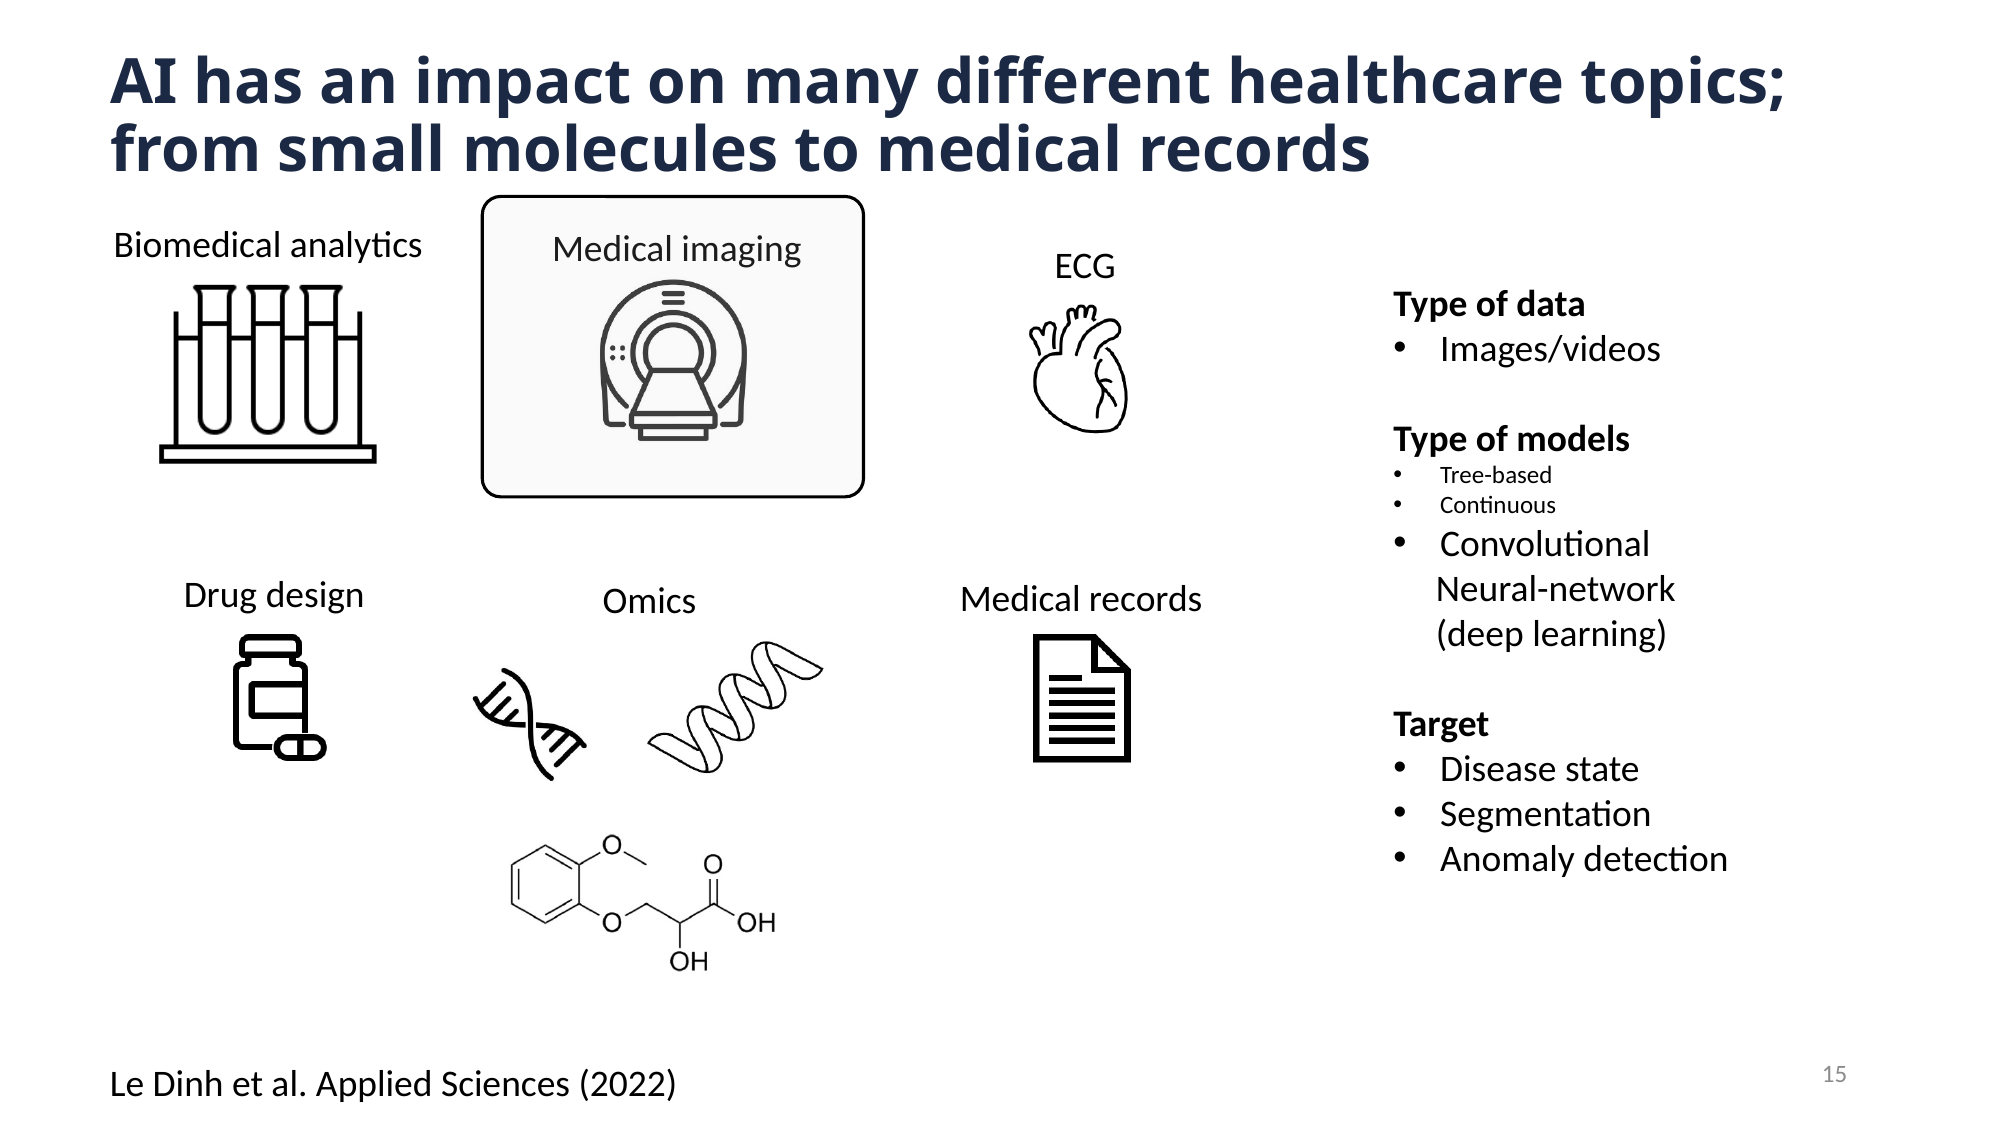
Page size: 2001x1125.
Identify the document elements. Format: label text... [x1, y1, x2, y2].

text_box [924, 233, 1246, 444]
text_box Type of data Images/videos Type of models Tree-based Continuous Convolutional Neural-network (deep learning) Target Disease state Segmentation Anomaly detection [1378, 271, 1896, 887]
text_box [152, 562, 396, 774]
slide_number 15 [1681, 1042, 1863, 1103]
text_box Le Dinh et al. Applied Sciences (2022) [94, 1052, 1710, 1112]
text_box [414, 568, 844, 1065]
text_box [481, 195, 865, 498]
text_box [516, 216, 838, 482]
text_box AI has an impact on many different healthcare topics; from small molecules to medical records [94, 42, 1863, 260]
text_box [924, 566, 1238, 774]
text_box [74, 212, 463, 488]
